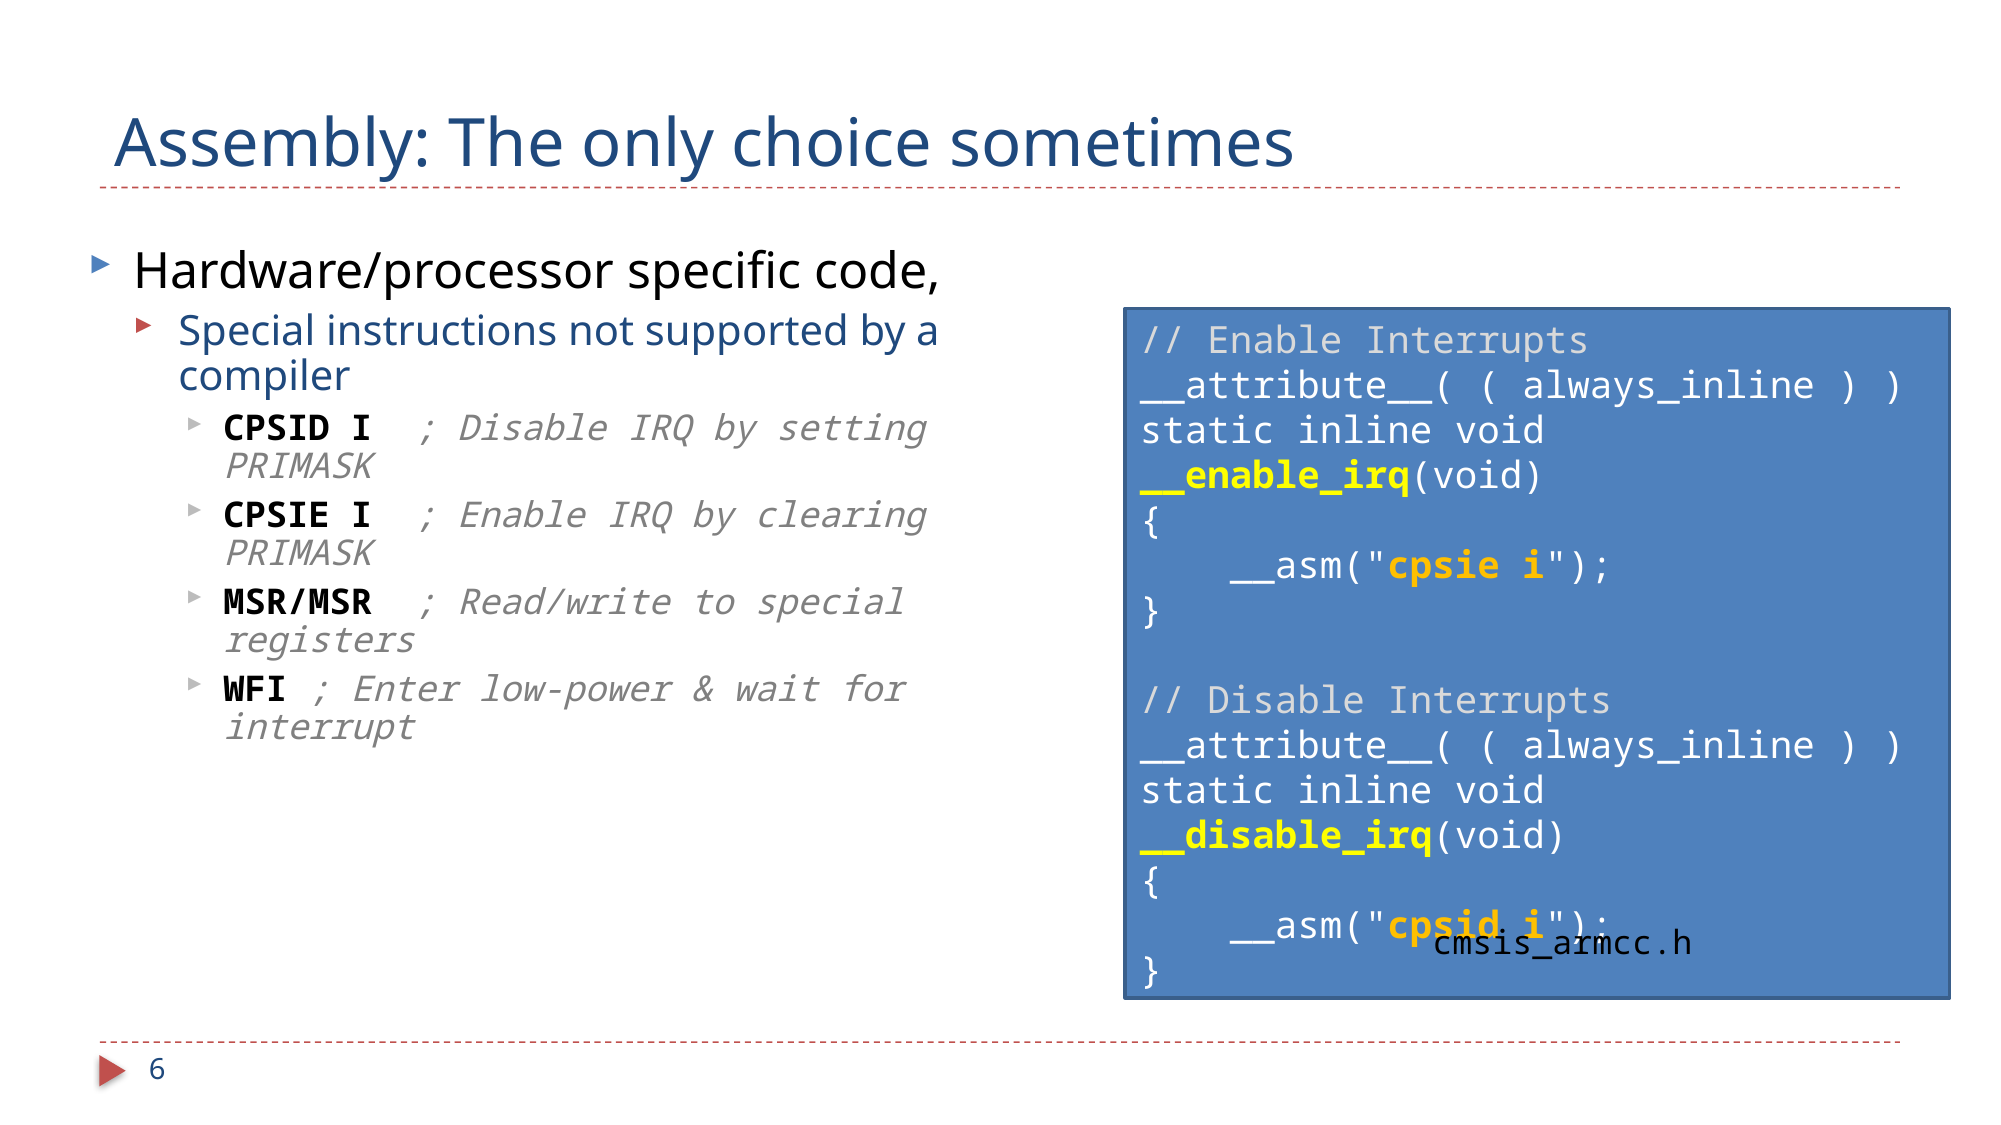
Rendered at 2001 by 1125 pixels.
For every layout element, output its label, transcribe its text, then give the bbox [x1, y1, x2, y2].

text_box cmsis_armcc.h [1412, 914, 1713, 969]
slide_number 6 [133, 1042, 568, 1103]
list Hardware/processor specific code, Special instructions not supported by a compiler CPSID I ; Disable IRQ by setting PRIMASK CPSIE I ; Enable IRQ by clearing PRIMASK MSR/MSR ; Read/write to special registers WFI ; Enter low-power & wait for interrupt [73, 237, 1062, 1035]
text_box // Enable Interrupts __attribute__( ( always_inline ) ) static inline void __enable_irq(void) { __asm("cpsie i"); } // Disable Interrupts __attribute__( ( always_inline ) ) static inline void __disable_irq(void) { __asm("cpsid i"); } [1123, 307, 1951, 1000]
title Assembly: The only choice sometimes [99, 24, 1900, 188]
